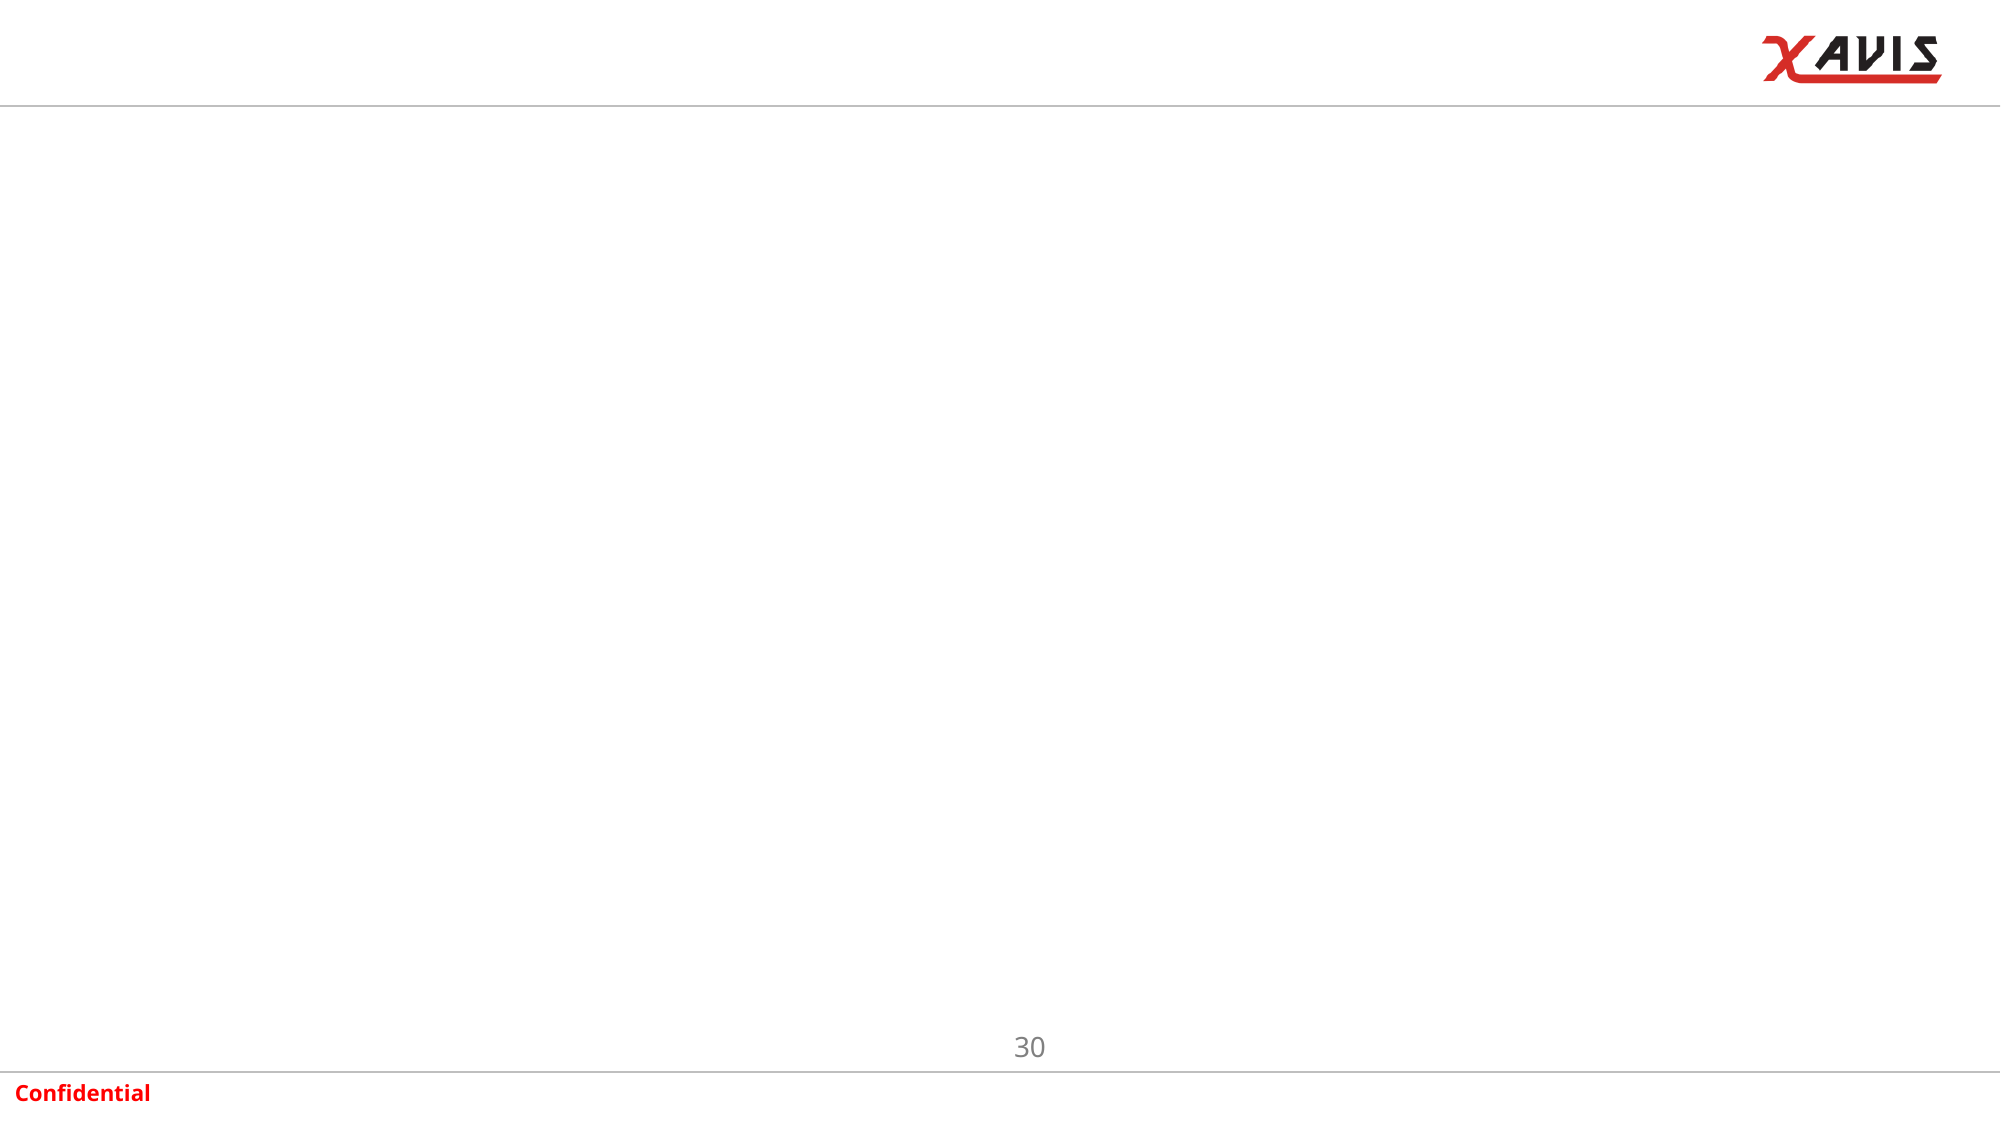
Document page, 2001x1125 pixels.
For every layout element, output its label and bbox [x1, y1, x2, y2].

picture [1756, 26, 1946, 89]
